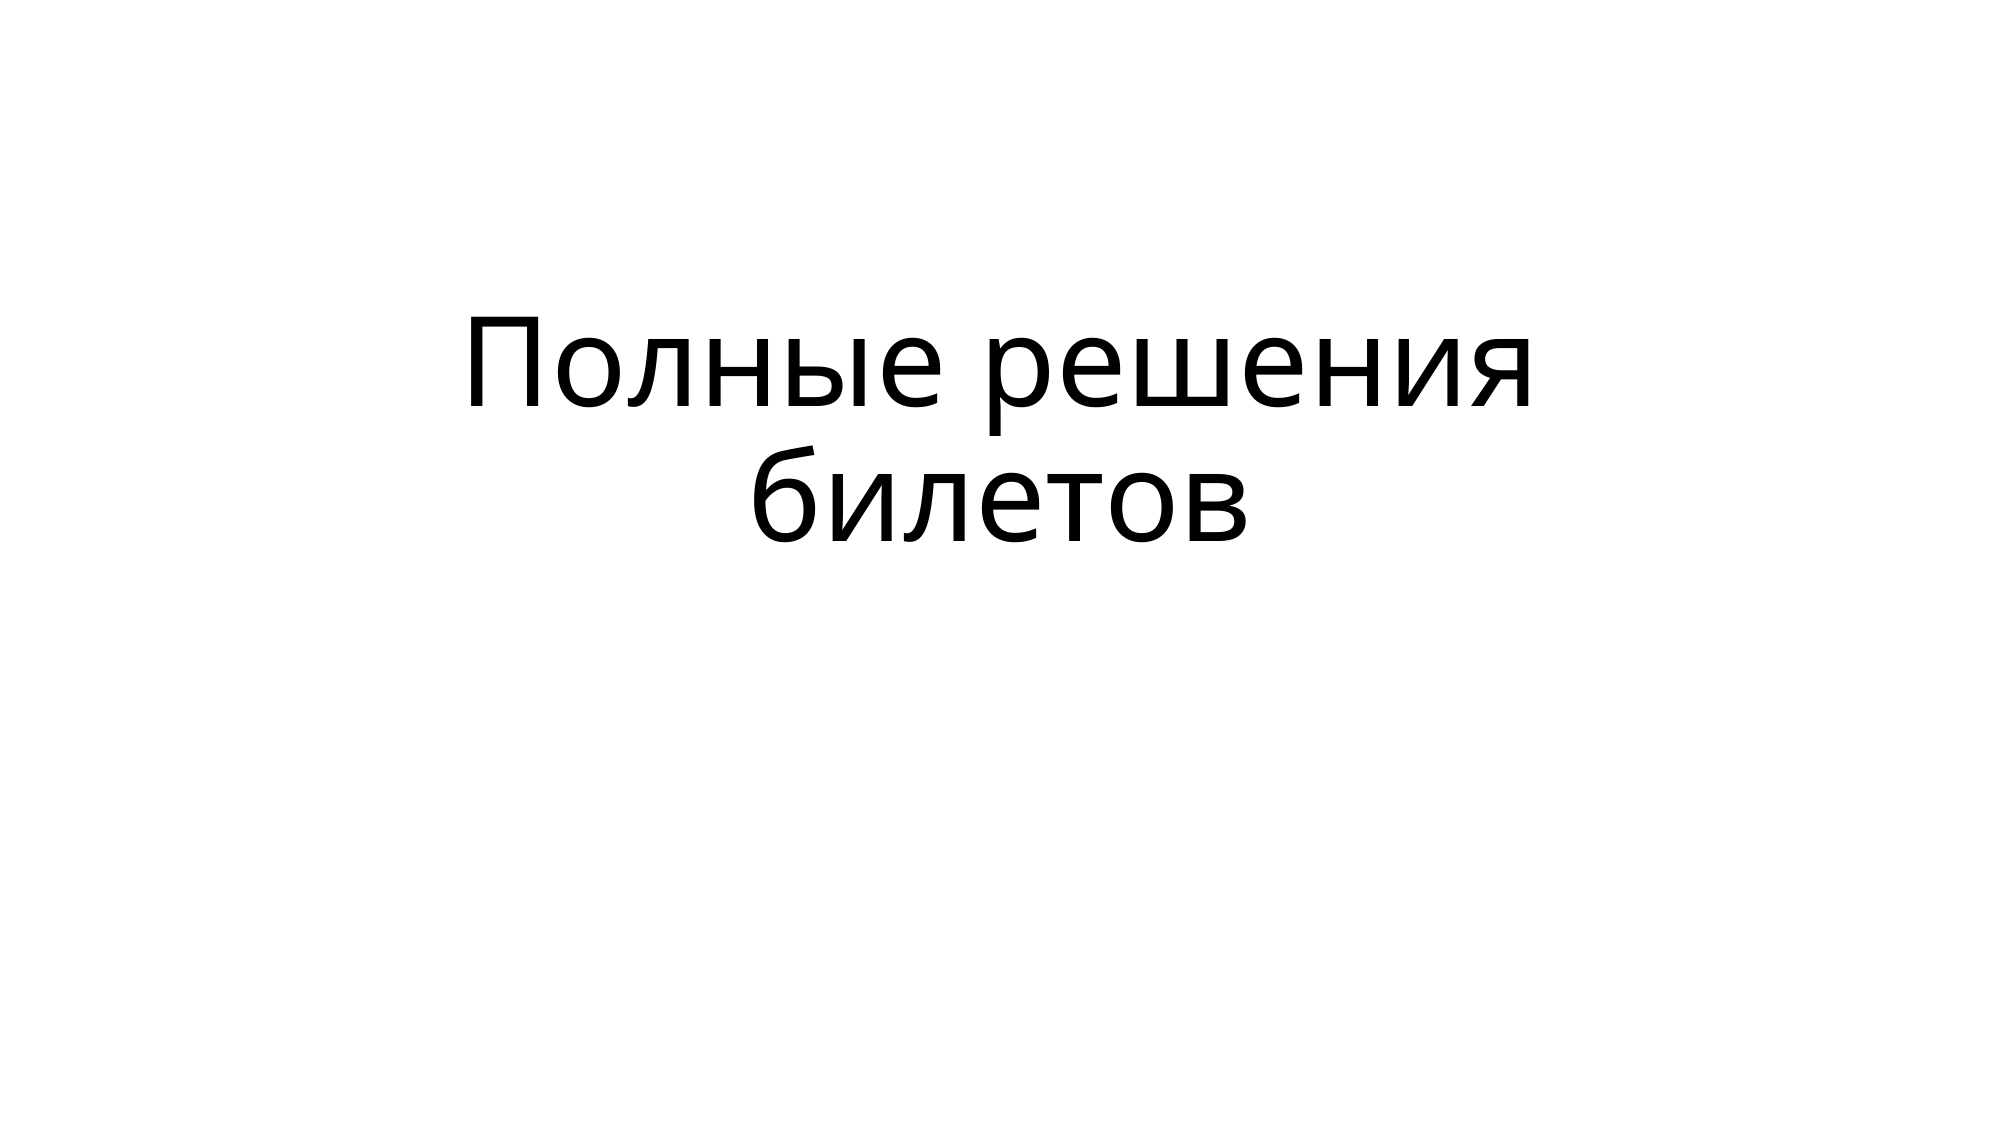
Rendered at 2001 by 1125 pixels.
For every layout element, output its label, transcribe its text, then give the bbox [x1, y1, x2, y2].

title Полные решения билетов [249, 184, 1750, 576]
